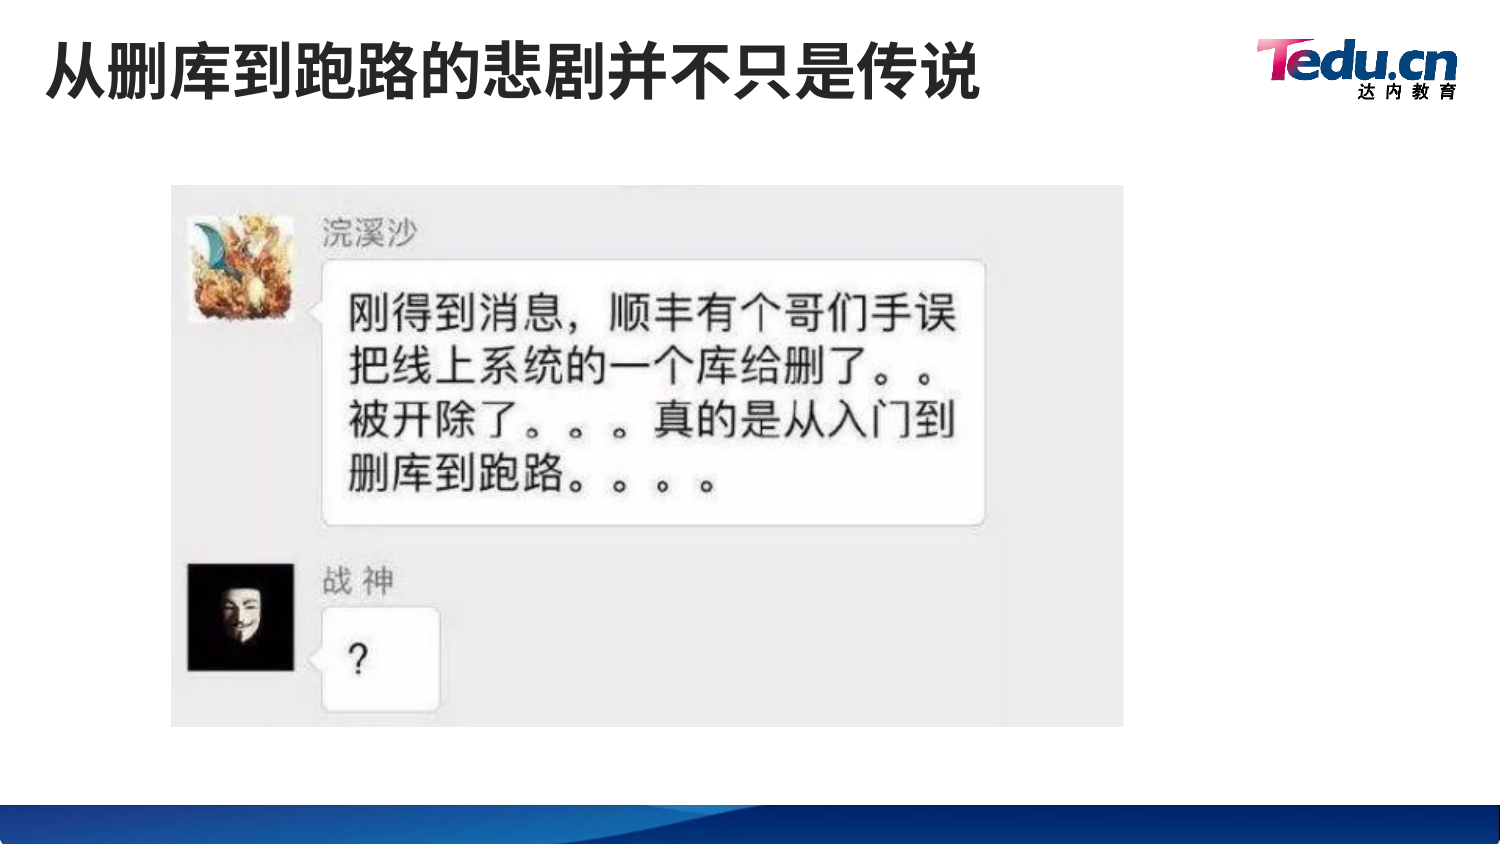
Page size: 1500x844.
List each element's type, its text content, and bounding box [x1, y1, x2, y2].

picture [0, 805, 1500, 844]
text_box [170, 185, 1124, 727]
picture [1234, 8, 1471, 115]
title 从删库到跑路的悲剧并不只是传说 [29, 20, 1354, 119]
